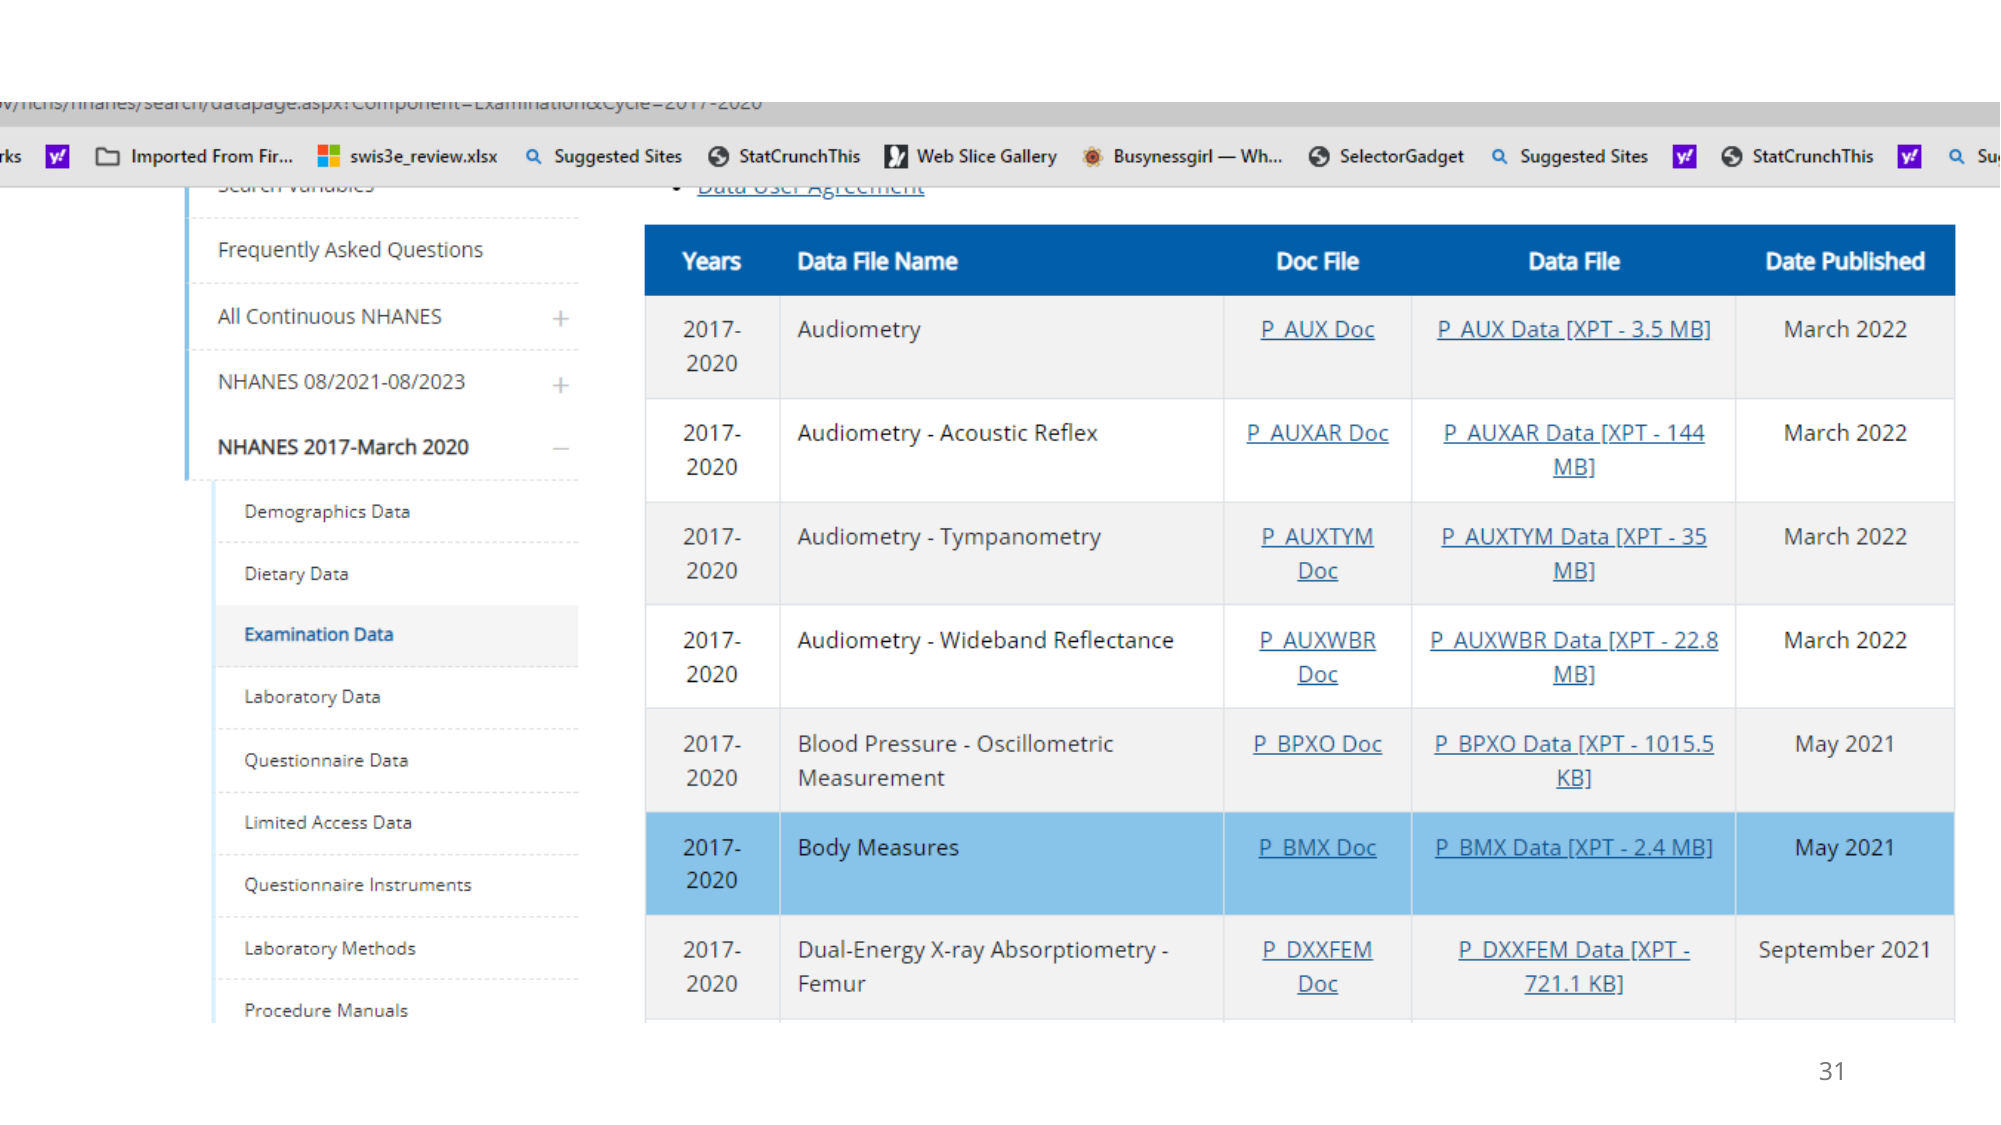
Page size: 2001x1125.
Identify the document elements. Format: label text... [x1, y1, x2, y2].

slide_number 31 [1412, 1042, 1863, 1103]
picture [0, 101, 2000, 1024]
